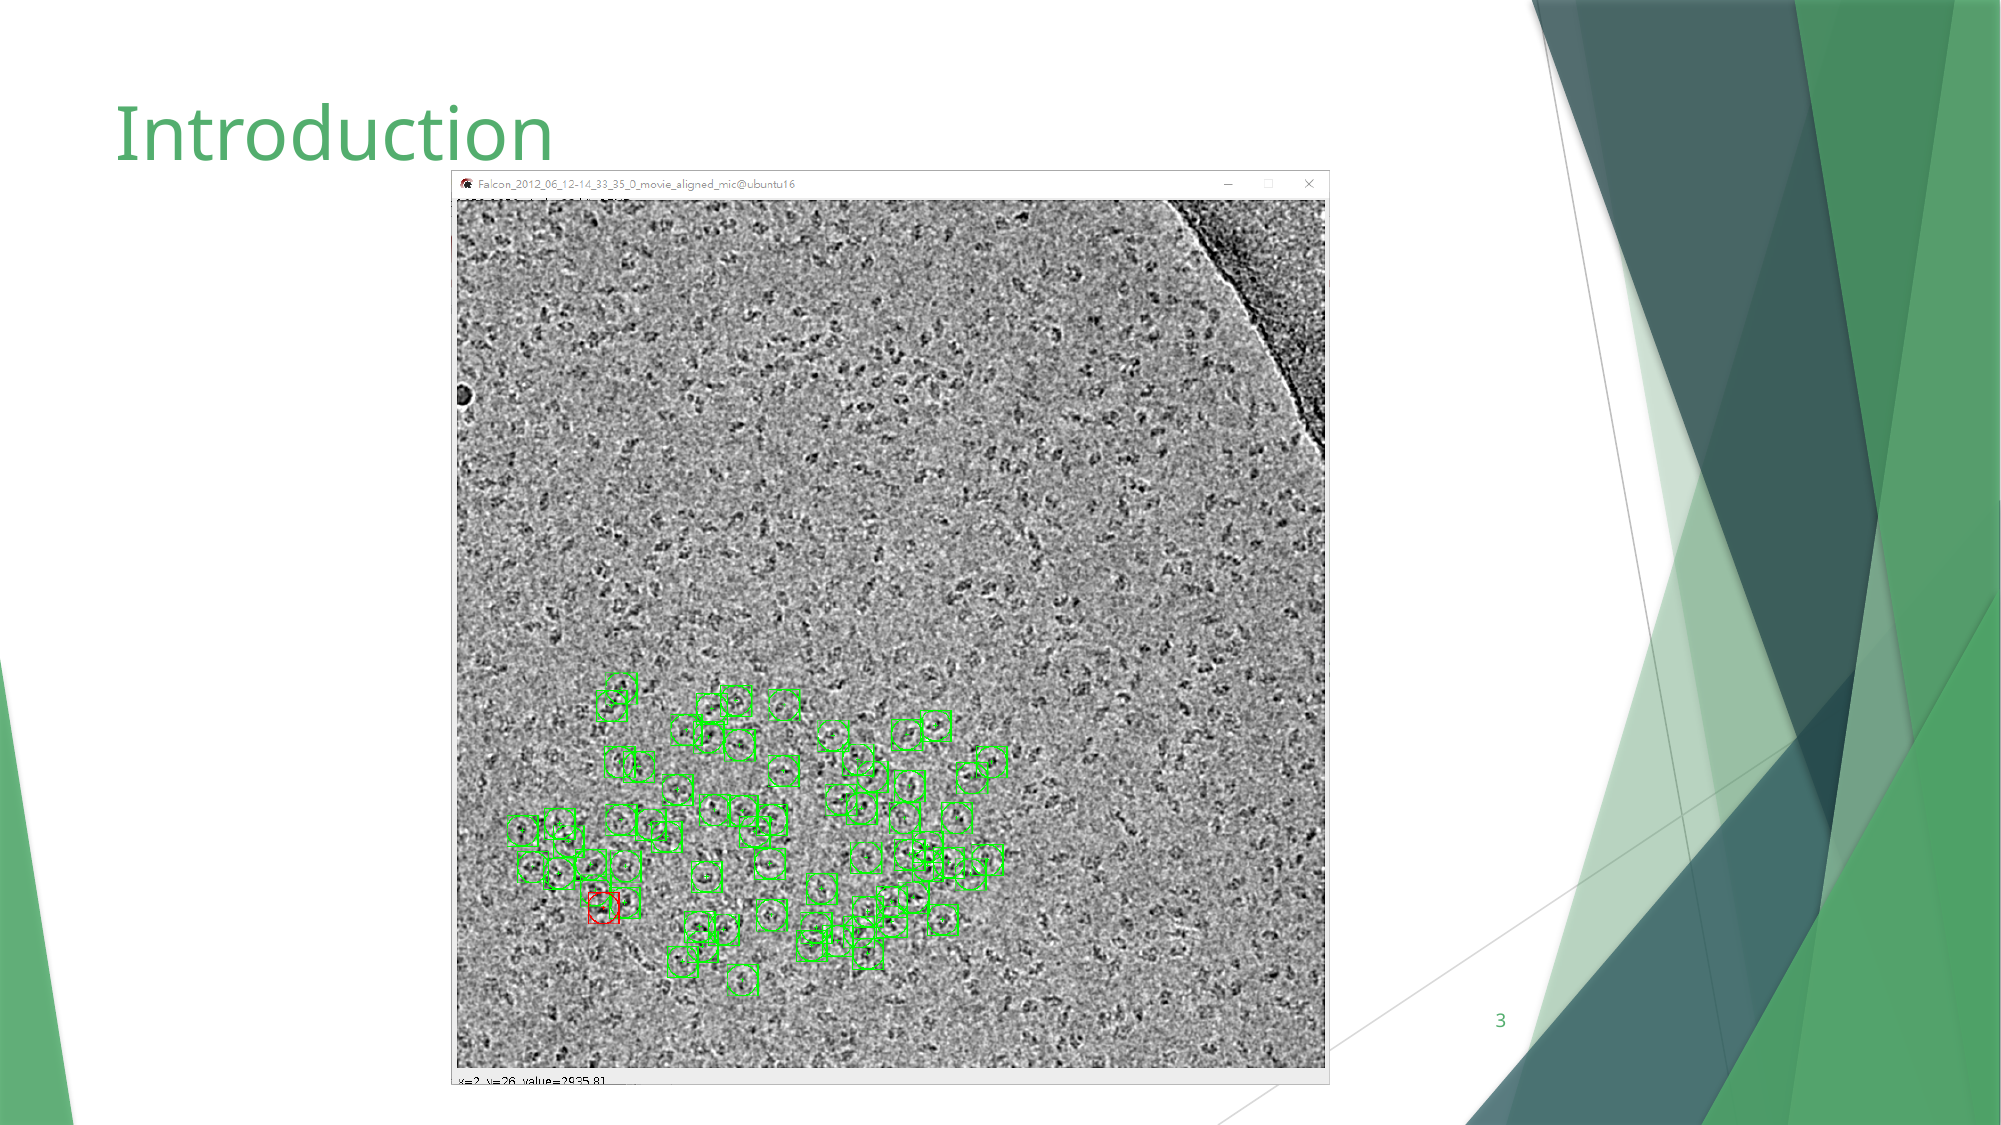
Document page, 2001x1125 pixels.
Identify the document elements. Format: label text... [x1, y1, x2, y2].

text_box Introduction [100, 78, 1512, 295]
picture [451, 170, 1330, 1086]
slide_number 3 [1409, 991, 1522, 1051]
